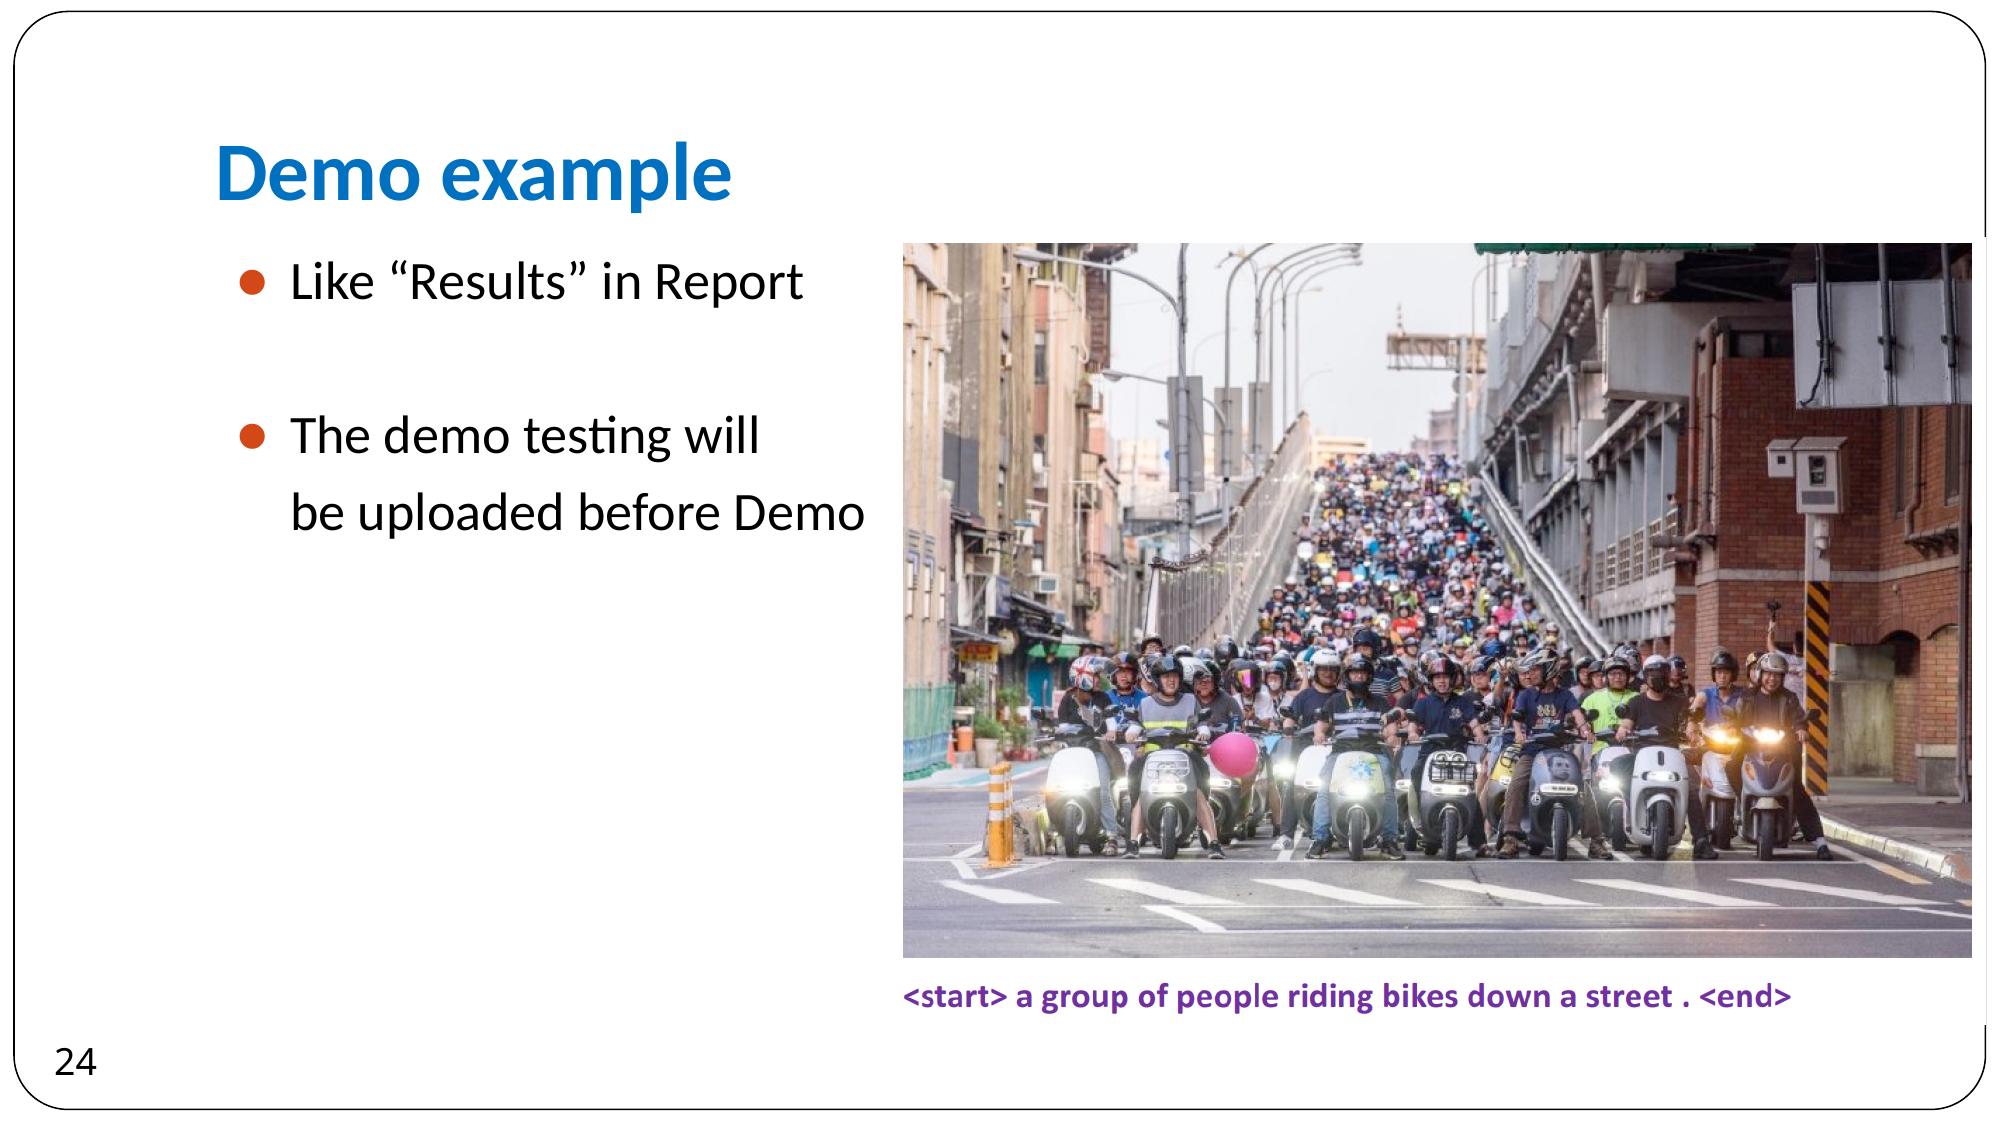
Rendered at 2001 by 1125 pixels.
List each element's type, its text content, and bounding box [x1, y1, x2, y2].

title Demo example [200, 45, 1900, 233]
picture [877, 237, 1987, 1025]
list Like “Results” in Report The demo testing will be uploaded before Demo [200, 237, 875, 988]
